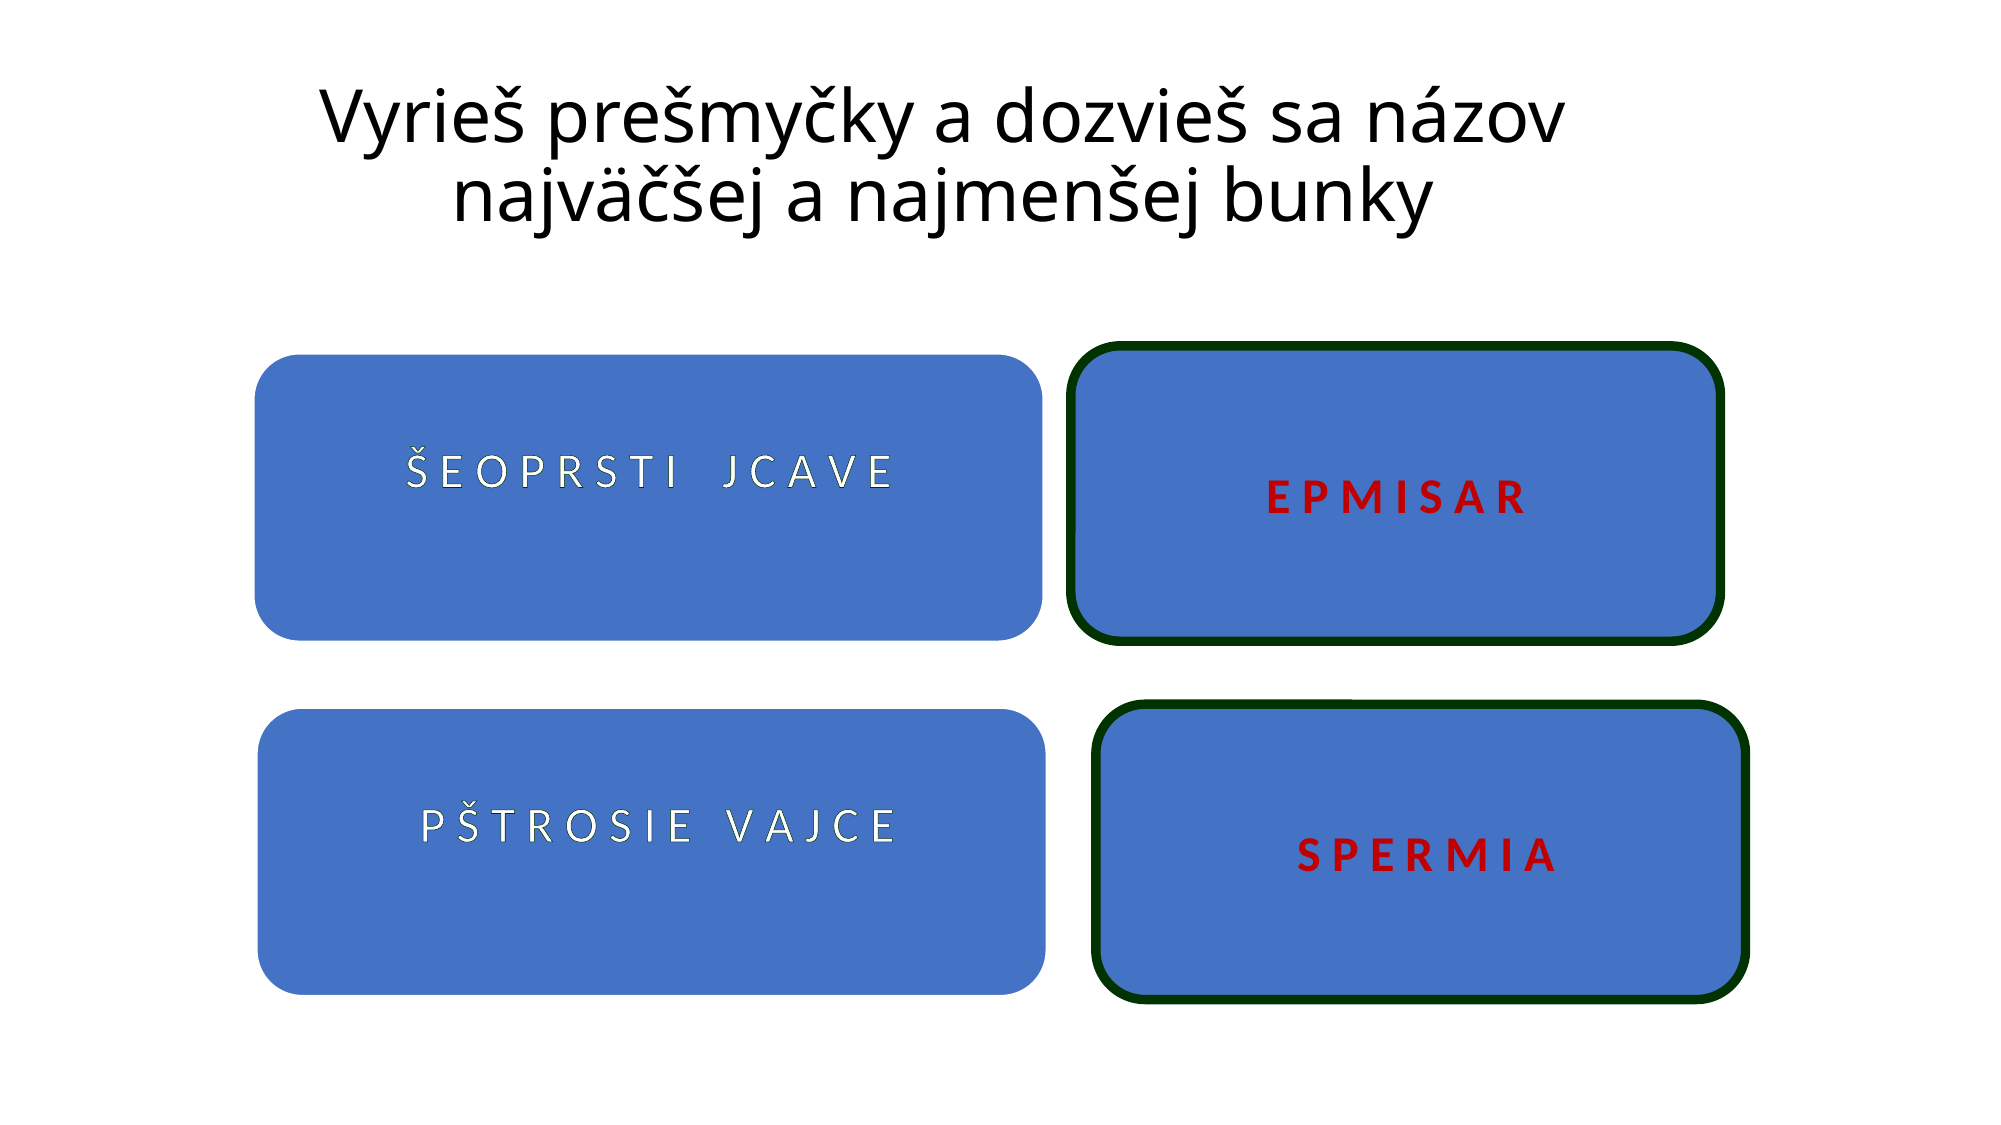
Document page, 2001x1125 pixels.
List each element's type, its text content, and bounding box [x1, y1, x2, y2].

text_box E P M I S A R [1069, 344, 1722, 643]
text_box P Š T R O S I E V A J C E [251, 703, 1052, 1001]
text_box Š E O P R S T I J C A V E [248, 348, 1049, 647]
title Vyrieš prešmyčky a dozvieš sa názov najväčšej a najmenšej bunky [303, 54, 1585, 263]
text_box S P E R M I A [1094, 703, 1747, 1001]
